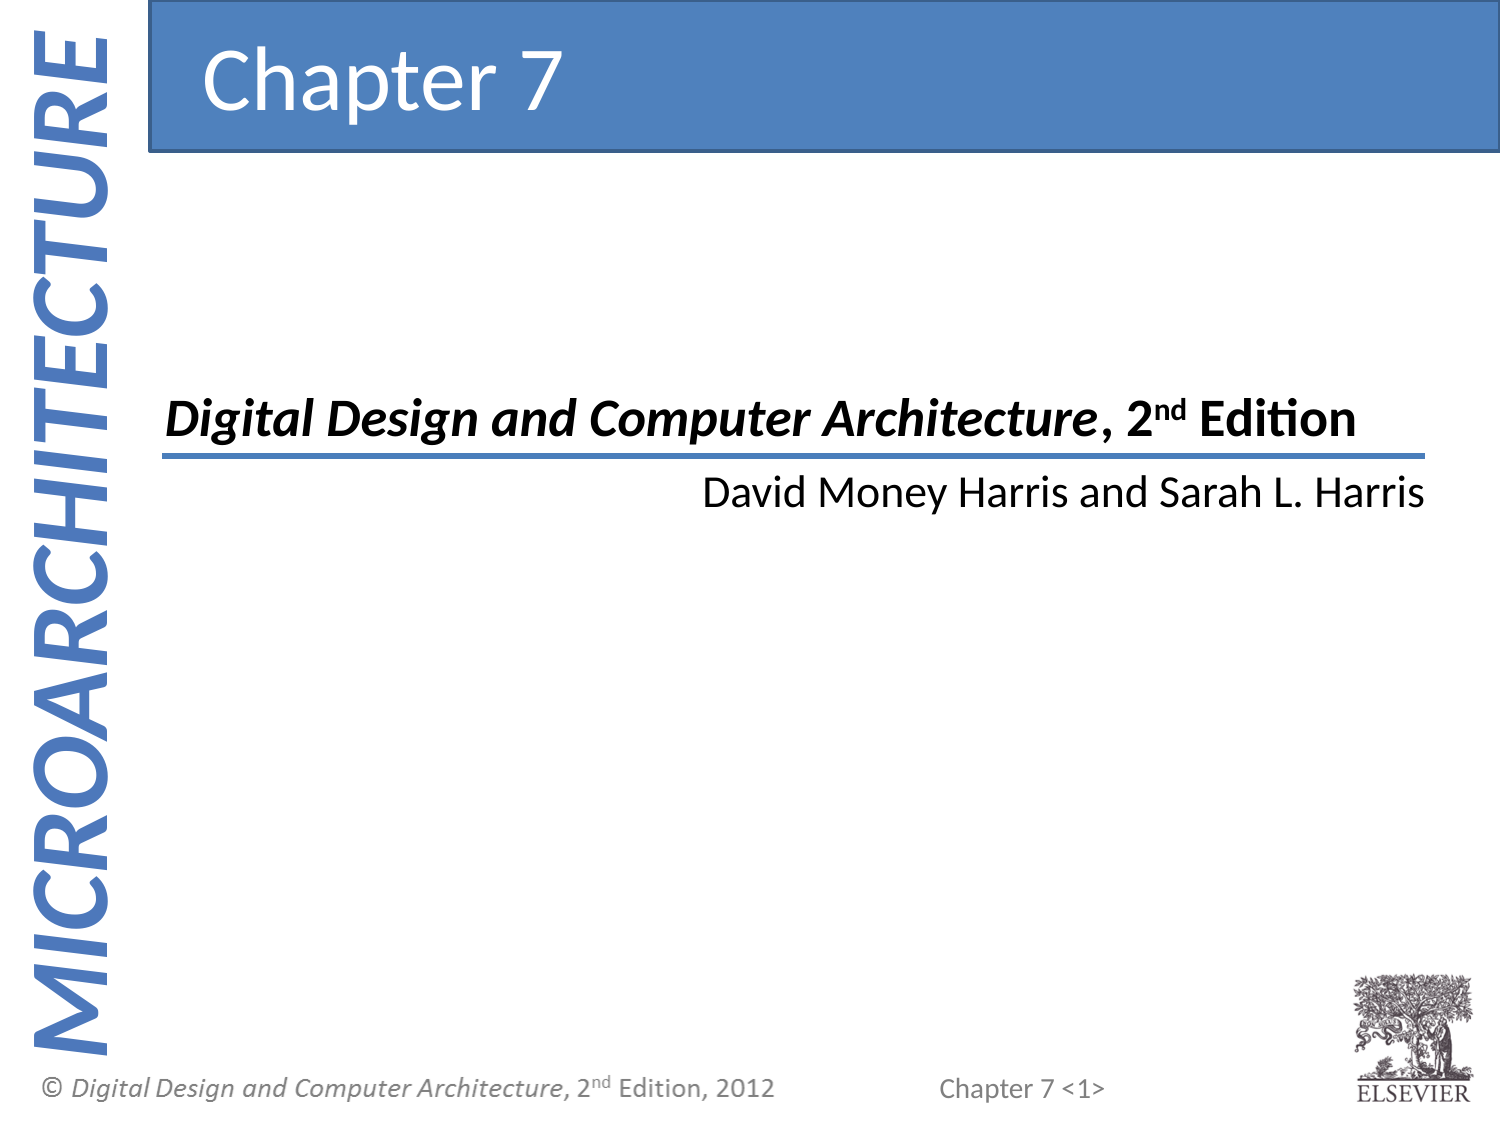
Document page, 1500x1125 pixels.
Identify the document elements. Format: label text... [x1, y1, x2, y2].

picture [0, 0, 1500, 1125]
text_box Digital Design and Computer Architecture, 2nd Edition [150, 374, 1388, 455]
text_box Chapter 7 [187, 11, 1488, 136]
text_box David Money Harris and Sarah L. Harris [687, 454, 1463, 524]
